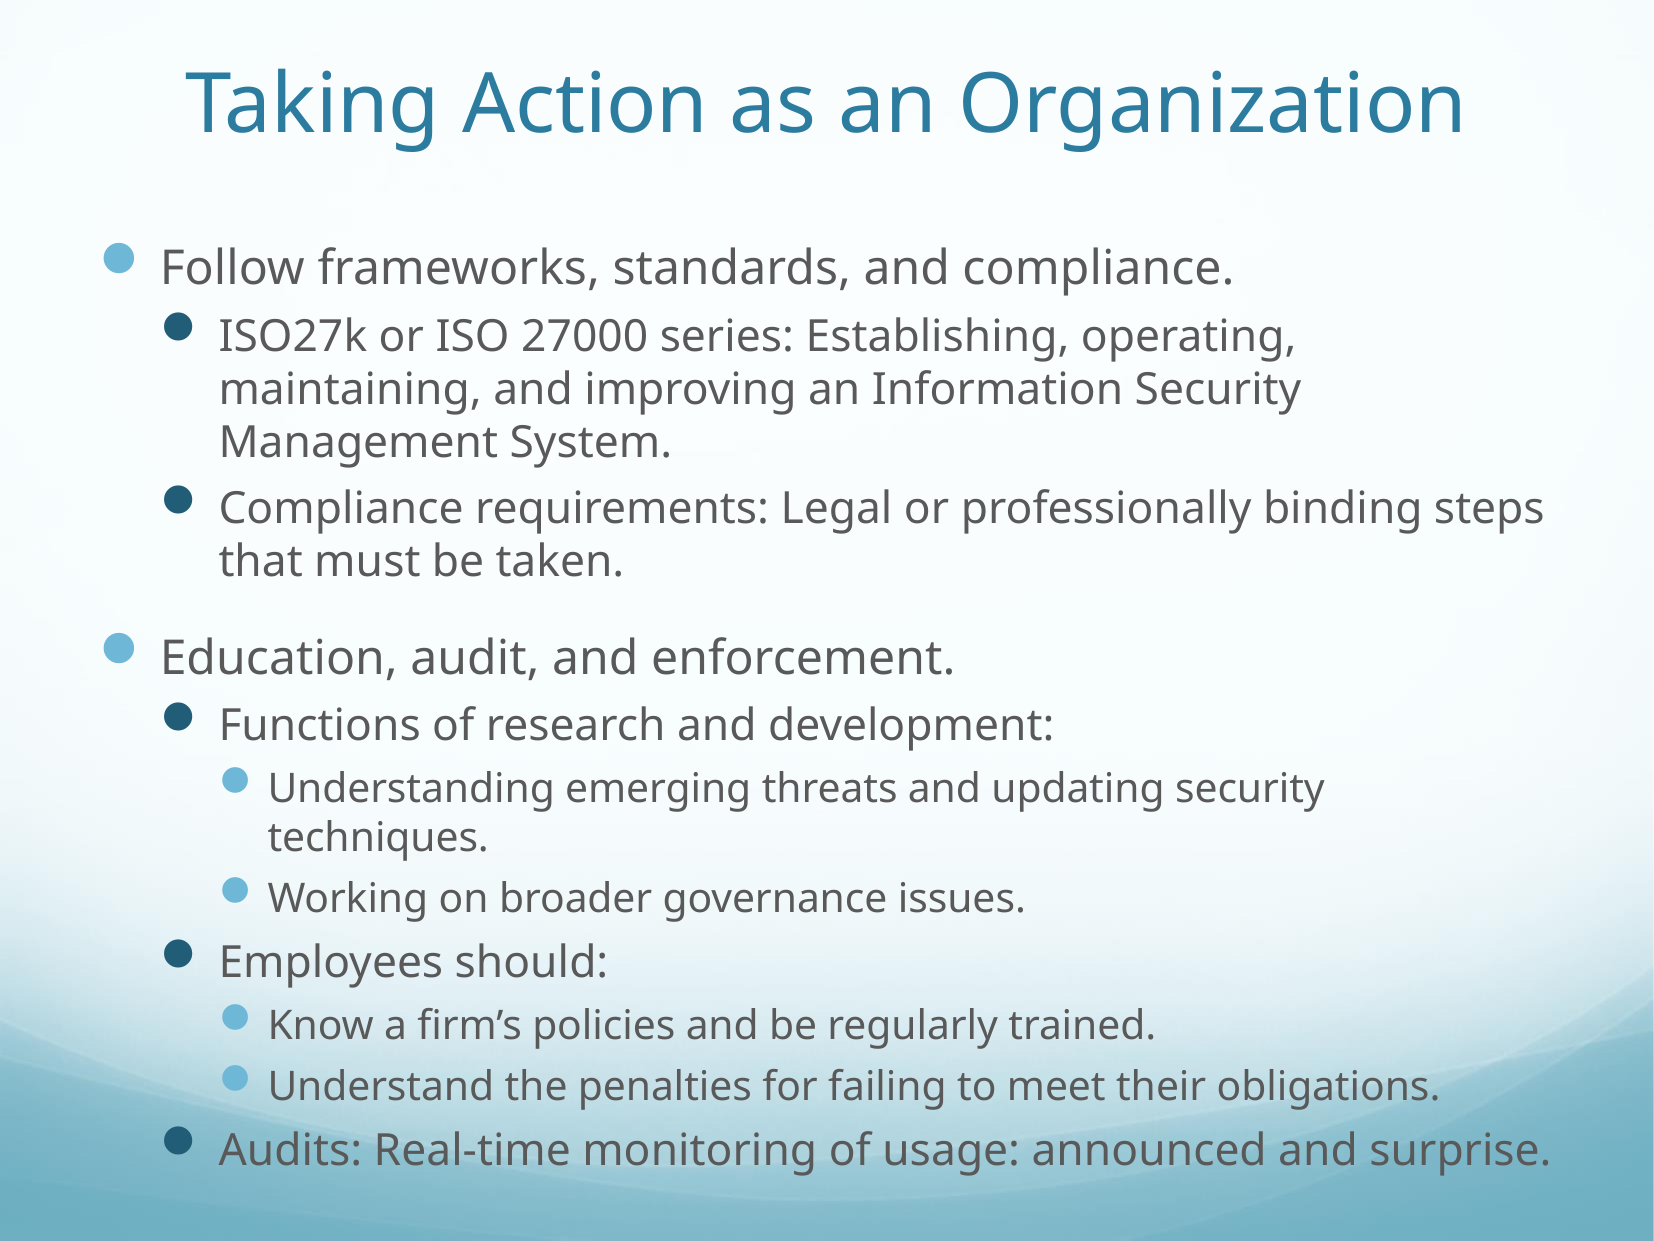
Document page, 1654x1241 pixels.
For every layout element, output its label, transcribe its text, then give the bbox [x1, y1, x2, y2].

title Taking Action as an Organization [99, 0, 1554, 158]
picture [0, 0, 1654, 1241]
list Follow frameworks, standards, and compliance. ISO27k or ISO 27000 series: Establishing, operating, maintaining, and improving an Information Security Management System. Compliance requirements: Legal or professionally binding steps that must be taken. Education, audit, and enforcement. Functions of research and development: Understanding emerging threats and updating security techniques. Working on broader governance issues. Employees should: Know a firm’s policies and be regularly trained. Understand the penalties for failing to meet their obligations. Audits: Real-time monitoring of usage: announced and surprise. [82, 228, 1571, 1208]
